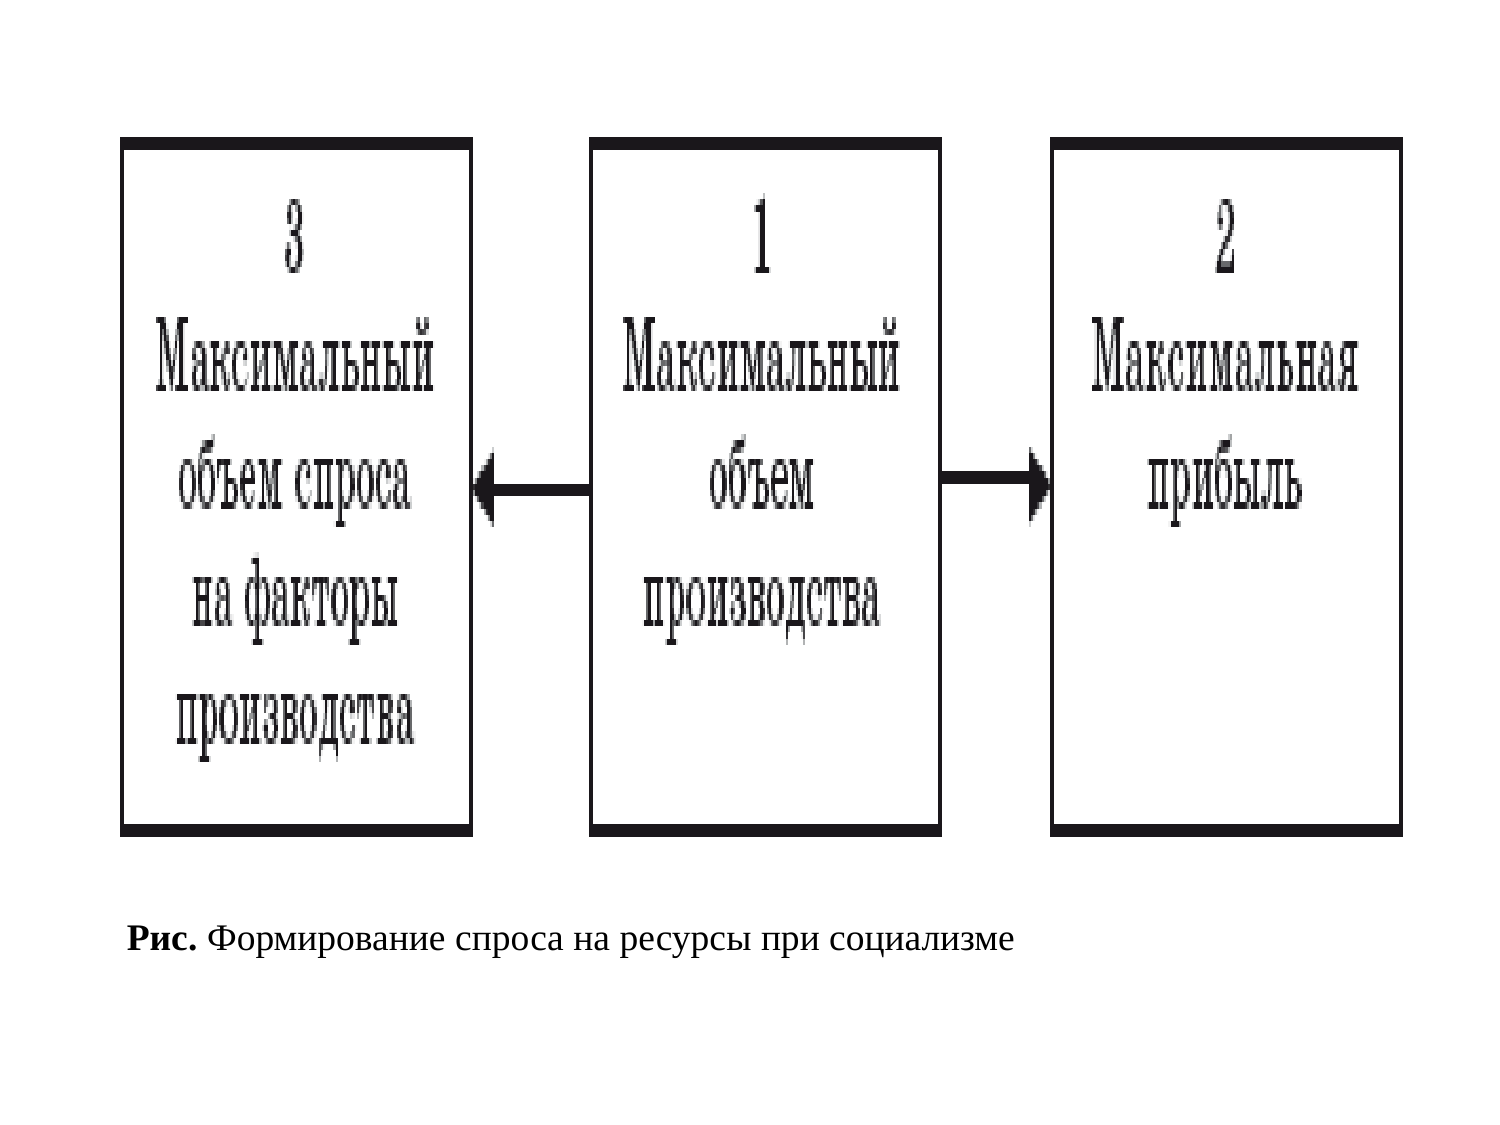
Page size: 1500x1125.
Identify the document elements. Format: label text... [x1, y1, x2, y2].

picture [111, 113, 1412, 869]
text_box Рис. Формирование спроса на ресурсы при социализме [112, 905, 1282, 965]
